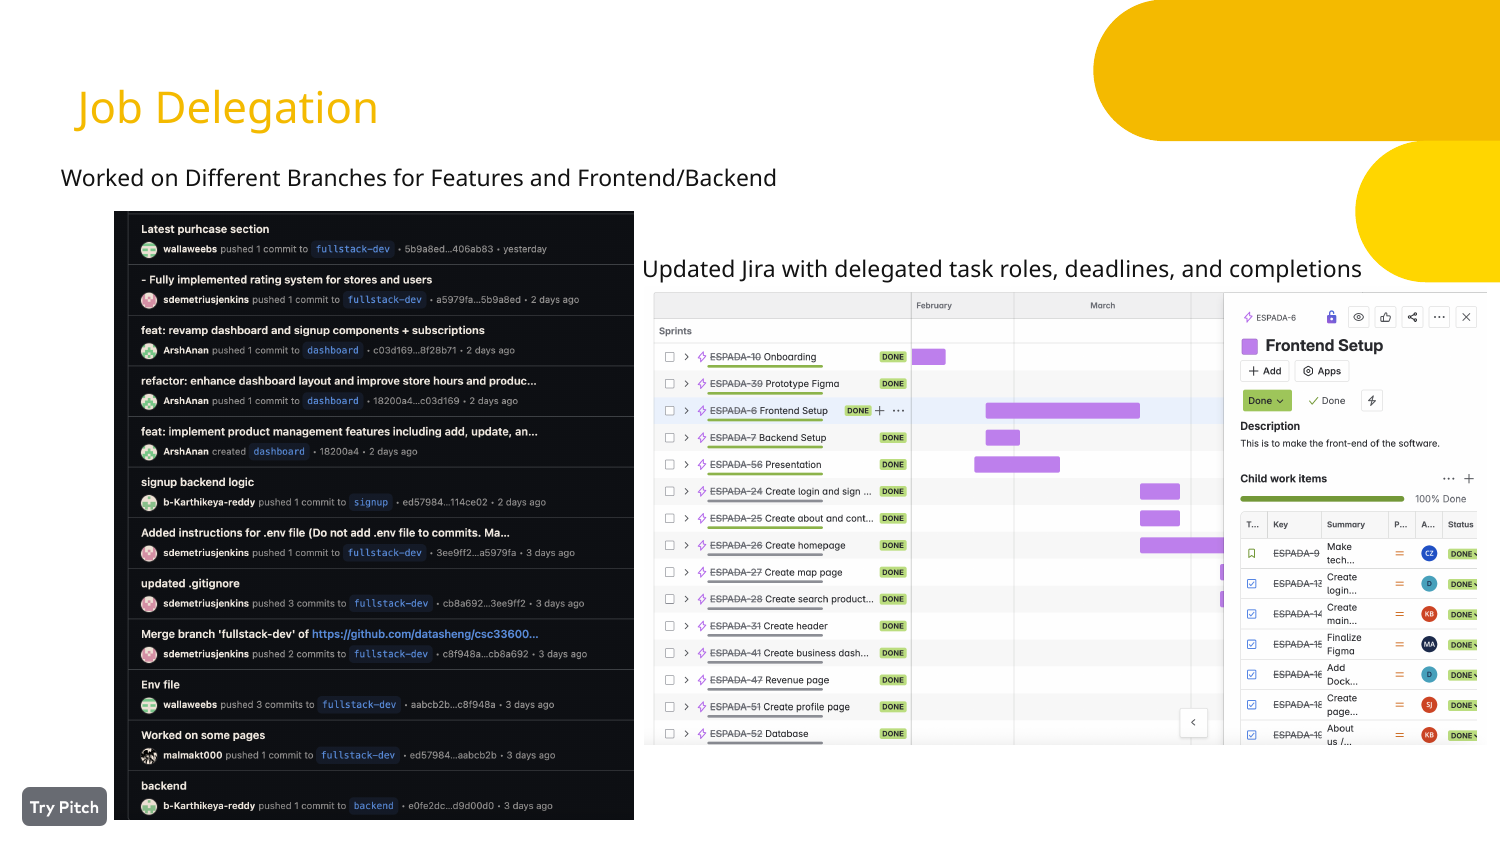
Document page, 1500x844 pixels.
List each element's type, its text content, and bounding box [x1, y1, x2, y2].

text_box [77, 141, 84, 174]
text_box [1355, 140, 1500, 283]
text_box [1093, 0, 1500, 142]
picture [114, 211, 634, 820]
picture [22, 787, 107, 826]
text_box Job Delegation [77, 77, 672, 158]
picture [644, 286, 1487, 745]
text_box Updated Jira with delegated task roles, deadlines, and completions [642, 248, 1364, 282]
text_box [77, 182, 84, 216]
text_box Worked on Different Branches for Features and Frontend/Backend [60, 158, 779, 192]
